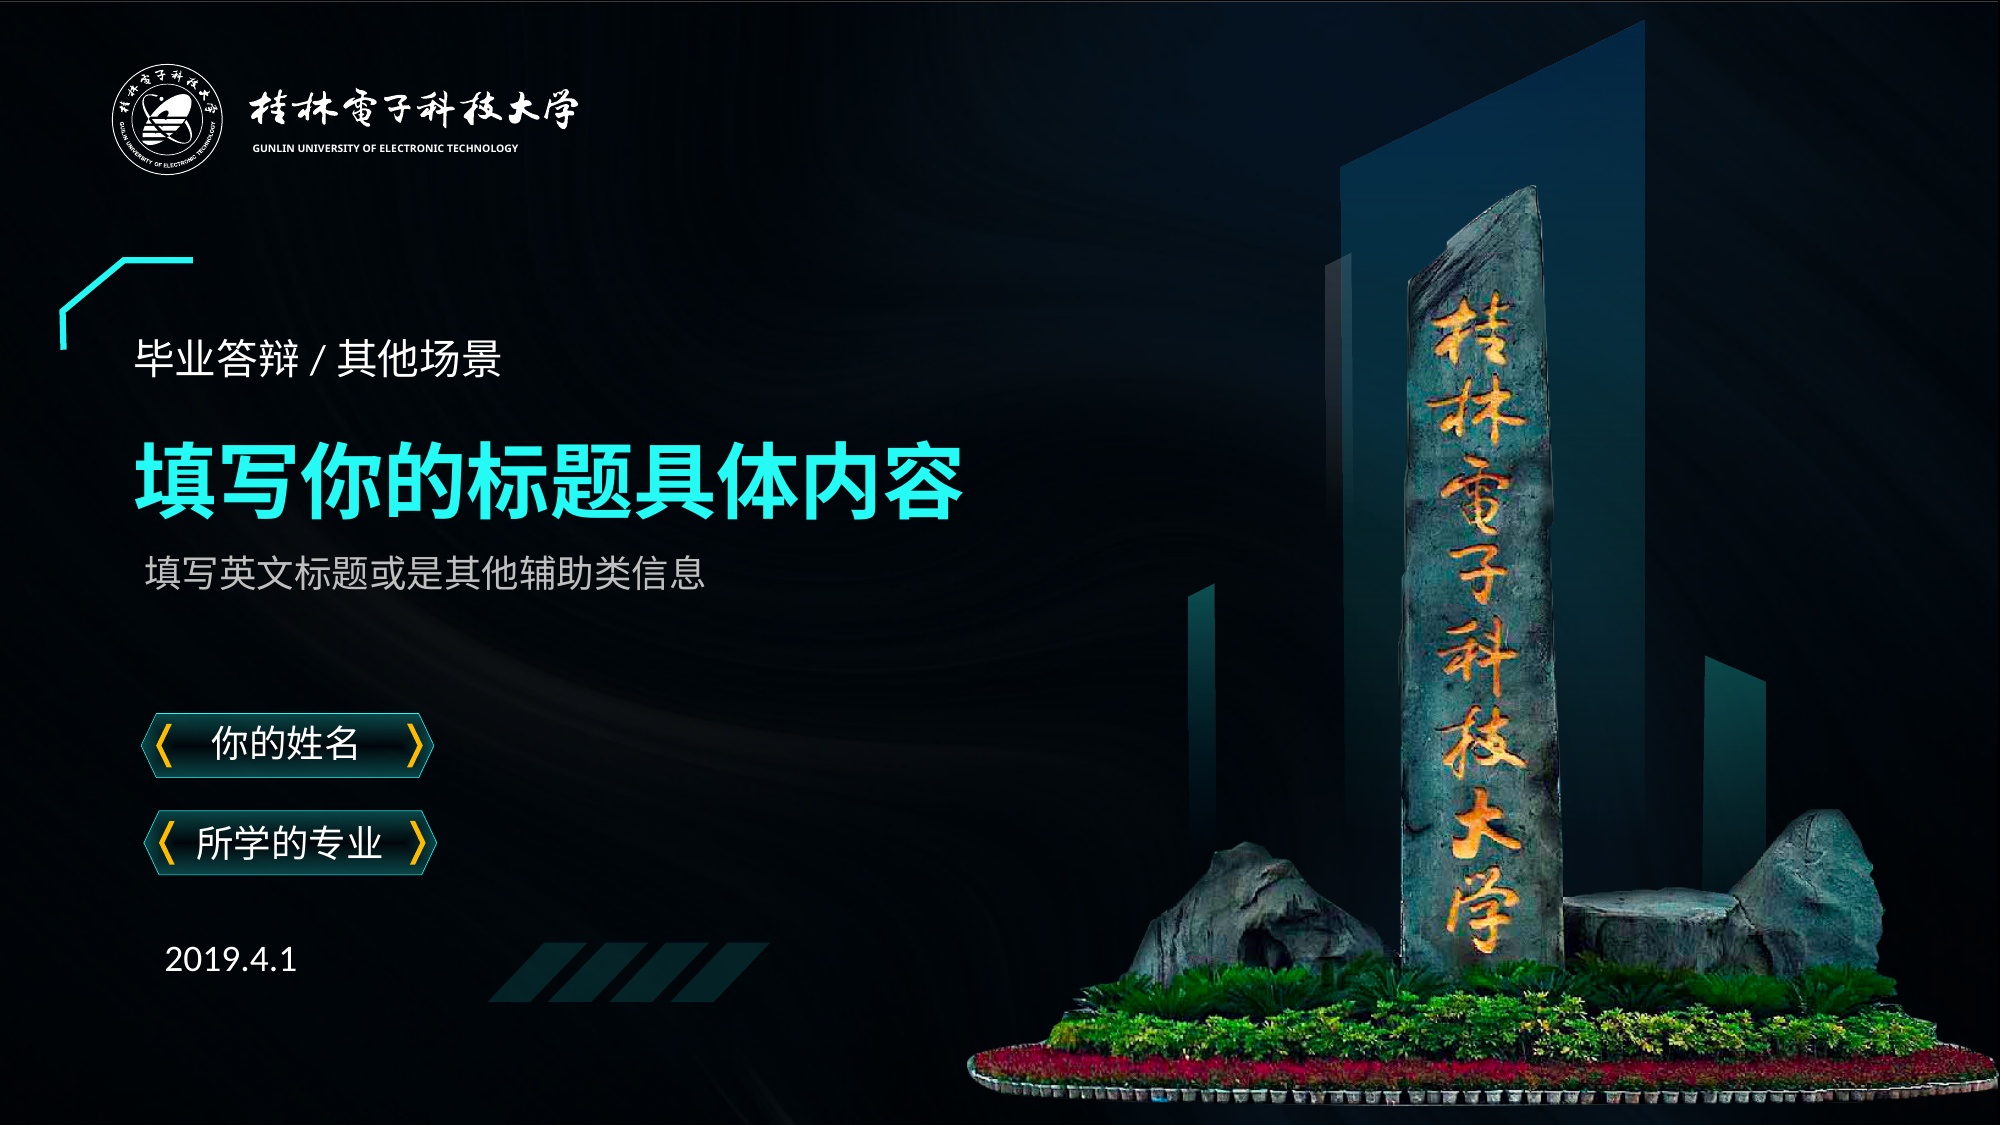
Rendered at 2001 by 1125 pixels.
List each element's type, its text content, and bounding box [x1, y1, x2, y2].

text_box [59, 257, 193, 350]
text_box 填写你的标题具体内容 [119, 421, 1100, 537]
text_box [142, 809, 438, 876]
text_box 你的姓名 [163, 717, 411, 767]
text_box [139, 712, 436, 779]
text_box 填写英文标题或是其他辅助类信息 [129, 547, 1089, 613]
picture [0, 2, 1999, 1125]
text_box [408, 819, 427, 866]
text_box [166, 818, 414, 868]
text_box 毕业答辩/其他场景 [118, 325, 518, 391]
text_box 2019.4.1 [149, 926, 313, 987]
text_box [157, 820, 177, 866]
text_box [405, 722, 424, 769]
text_box [154, 722, 174, 769]
